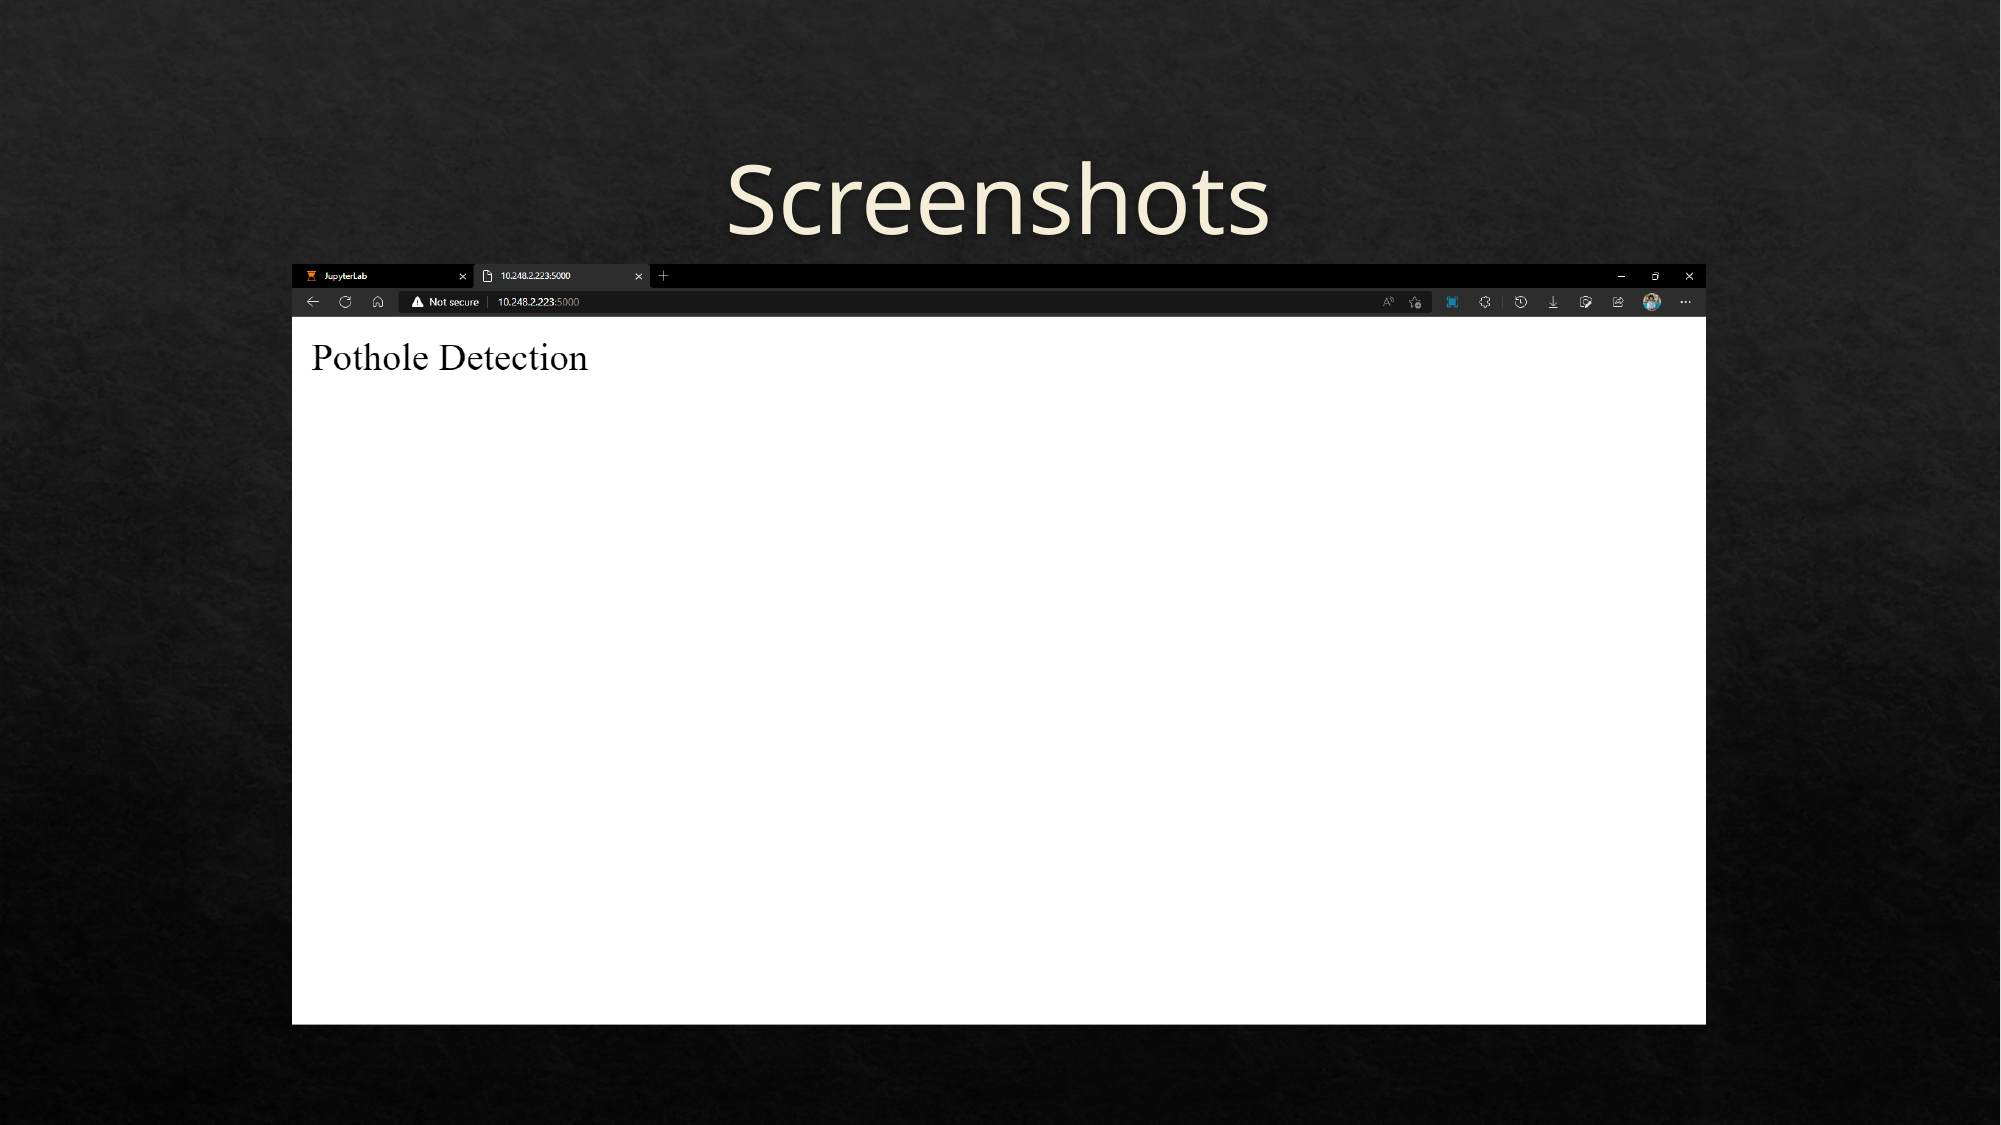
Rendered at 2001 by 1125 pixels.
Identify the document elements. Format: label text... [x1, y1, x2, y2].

picture [292, 264, 1706, 1026]
title Screenshots [149, 99, 1849, 307]
